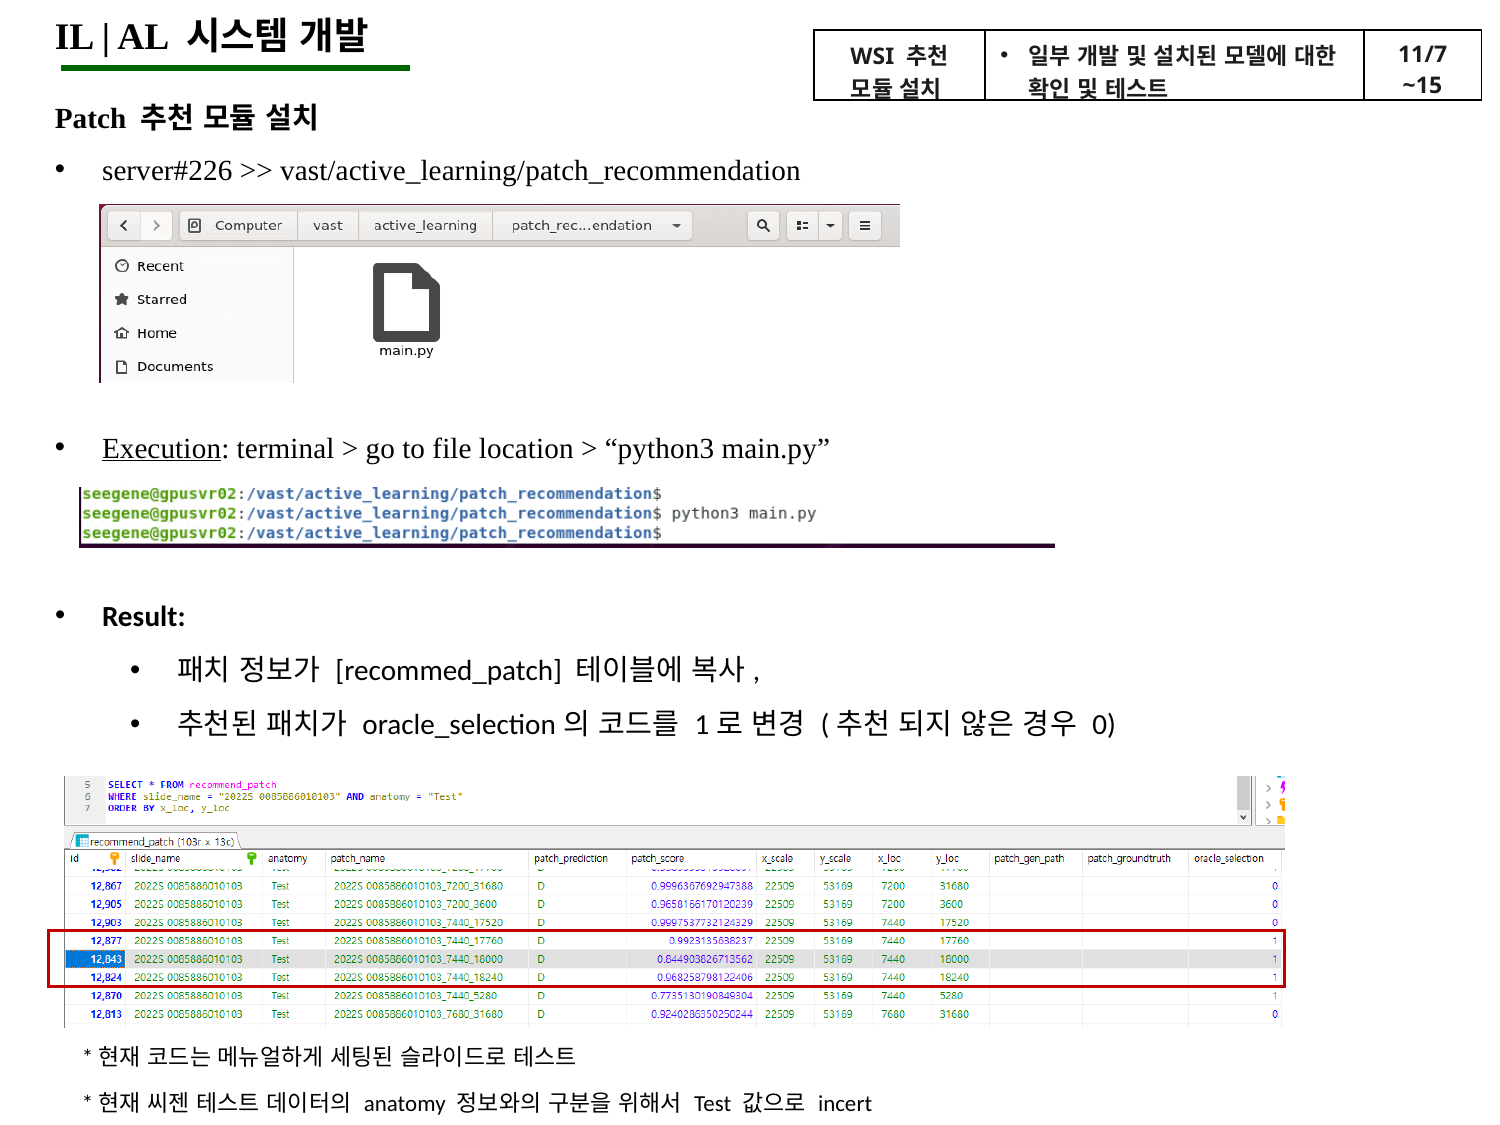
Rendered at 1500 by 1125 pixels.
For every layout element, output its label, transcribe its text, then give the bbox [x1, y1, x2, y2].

text_box Execution: terminal > go to file location > “python3 main.py” [40, 404, 1435, 472]
picture [99, 204, 900, 383]
picture [79, 487, 1055, 548]
text_box [47, 930, 61, 988]
text_box Patch 추천 모듈 설치 server#226 >> vast/active_learning/patch_recommendation [40, 73, 1435, 194]
table_header 11/7 ~15 [1365, 31, 1481, 99]
text_box IL | AL 시스템 개발 [40, 4, 1085, 65]
text_box *현재 코드는 메뉴얼하게 세팅된 슬라이드로 테스트 *현재 씨젠 테스트 데이터의 anatomy 정보와의 구분을 위해서 Test 값으로 incert [67, 1033, 1068, 1124]
table_header WSI 추천 모듈 설치 [815, 31, 984, 99]
text_box Result: 패치 정보가 [recommed_patch] 테이블에 복사, 추천된 패치가 oracle_selection의 코드를 1로 변경 (추천 되지 않은 경우 0) [40, 587, 1408, 748]
picture [61, 776, 1285, 1028]
table_header 일부 개발 및 설치된 모델에 대한 확인 및 테스트 [986, 31, 1363, 99]
